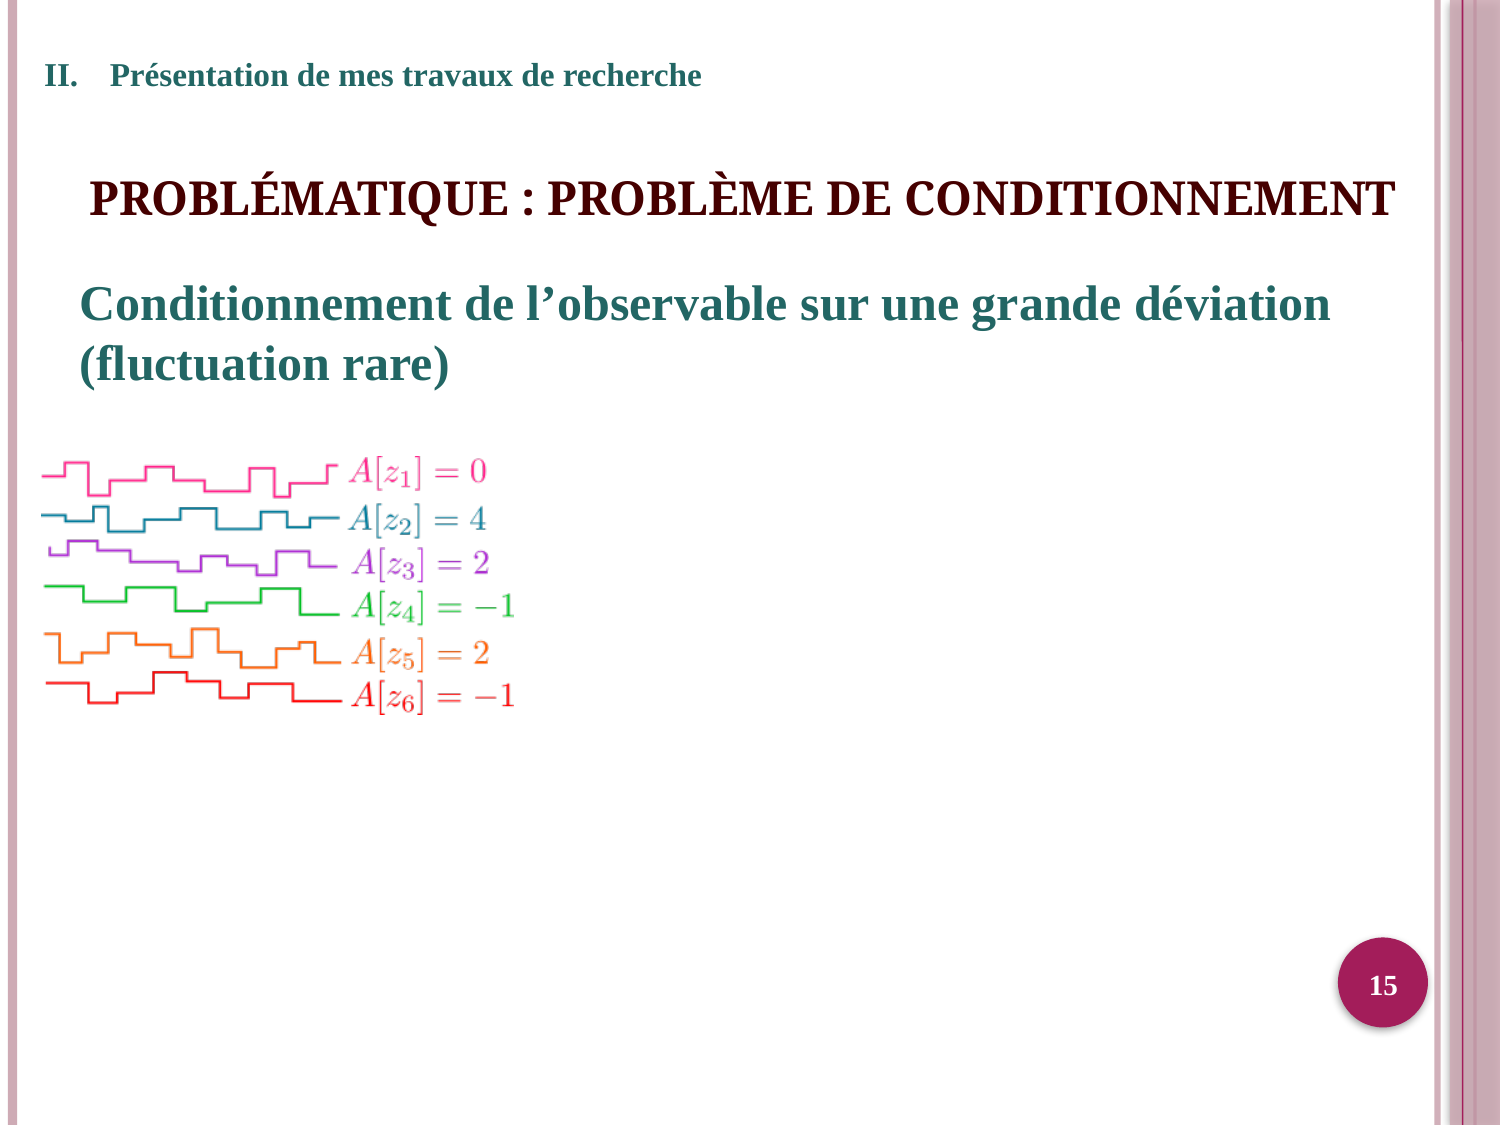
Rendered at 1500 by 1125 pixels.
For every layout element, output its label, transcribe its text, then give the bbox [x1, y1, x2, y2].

picture [40, 455, 515, 716]
footer Présentation de mes travaux de recherche [29, 42, 1022, 103]
slide_number 15 [1400, 940, 1434, 1027]
list Conditionnement de l’observable sur une grande déviation (fluctuation rare) [64, 262, 1400, 1062]
title Problématique : problème de conditionnement [75, 125, 1424, 233]
